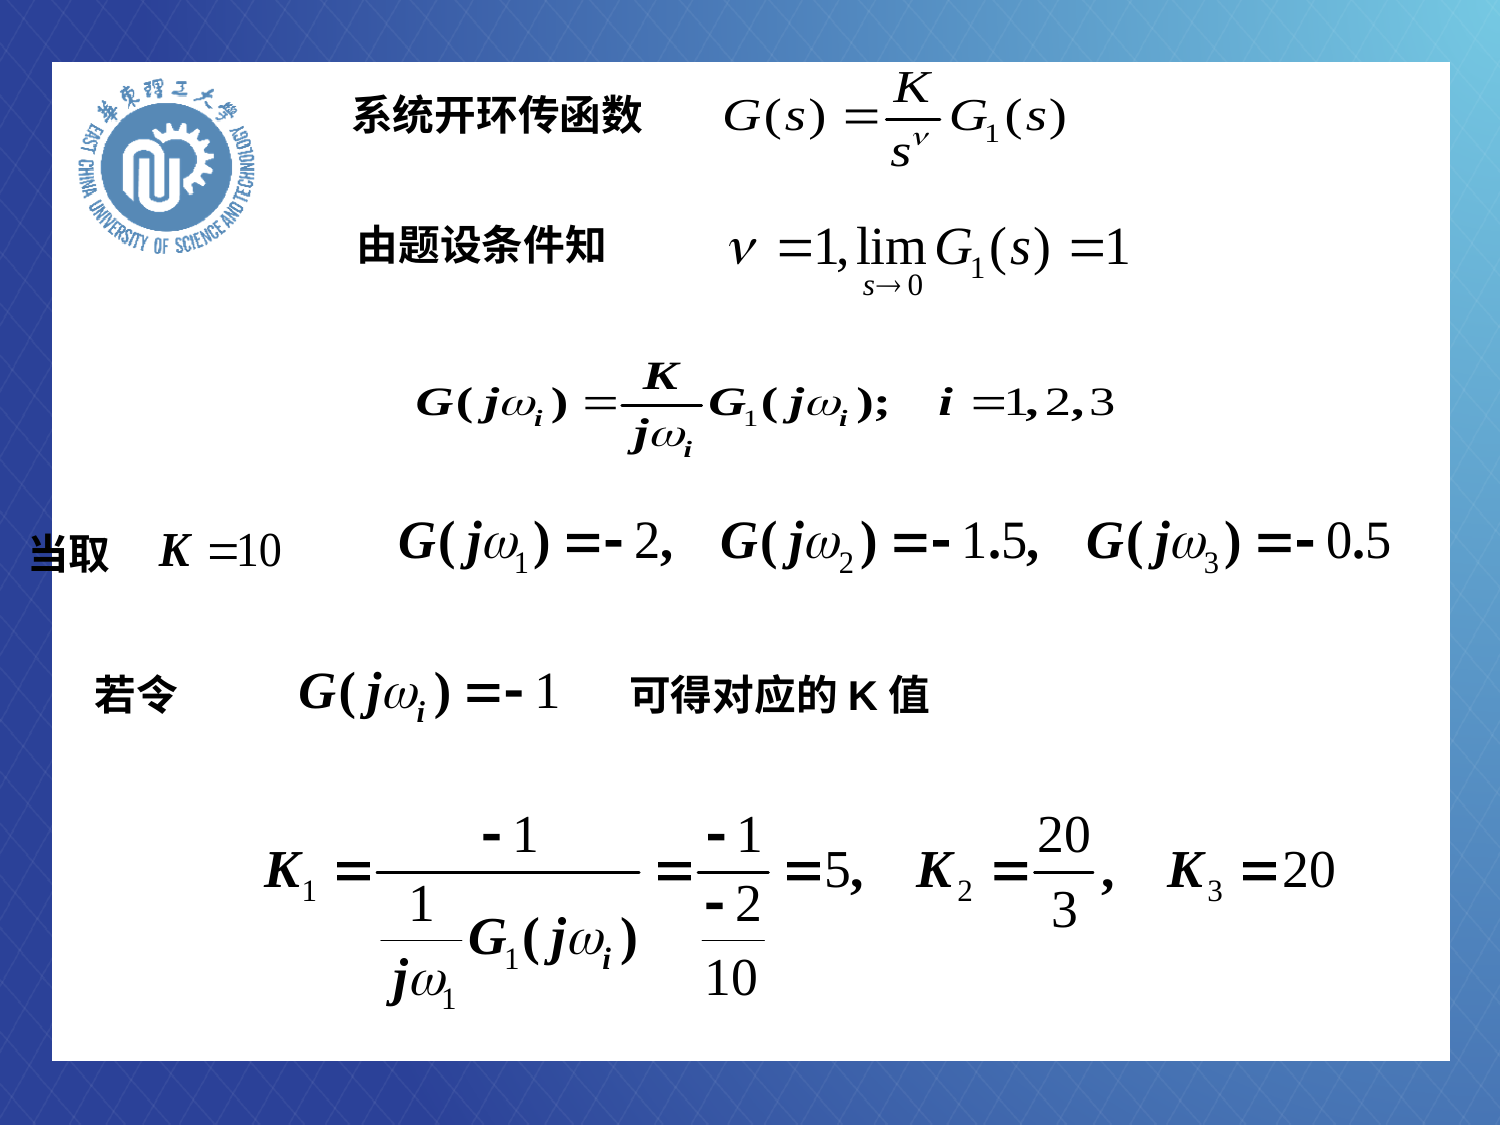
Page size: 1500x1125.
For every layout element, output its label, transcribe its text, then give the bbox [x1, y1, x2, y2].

text_box 系统开环传函数 [336, 81, 668, 147]
picture [0, 0, 1500, 1125]
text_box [292, 656, 564, 735]
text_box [723, 210, 1137, 305]
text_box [152, 525, 286, 575]
text_box 当取 [12, 520, 126, 586]
text_box 可得对应的K值 [614, 660, 955, 726]
text_box 由题设条件知 [341, 210, 623, 276]
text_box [409, 351, 1124, 466]
text_box 若令 [79, 660, 194, 726]
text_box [254, 797, 1346, 1021]
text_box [392, 504, 1400, 587]
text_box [715, 58, 1079, 177]
